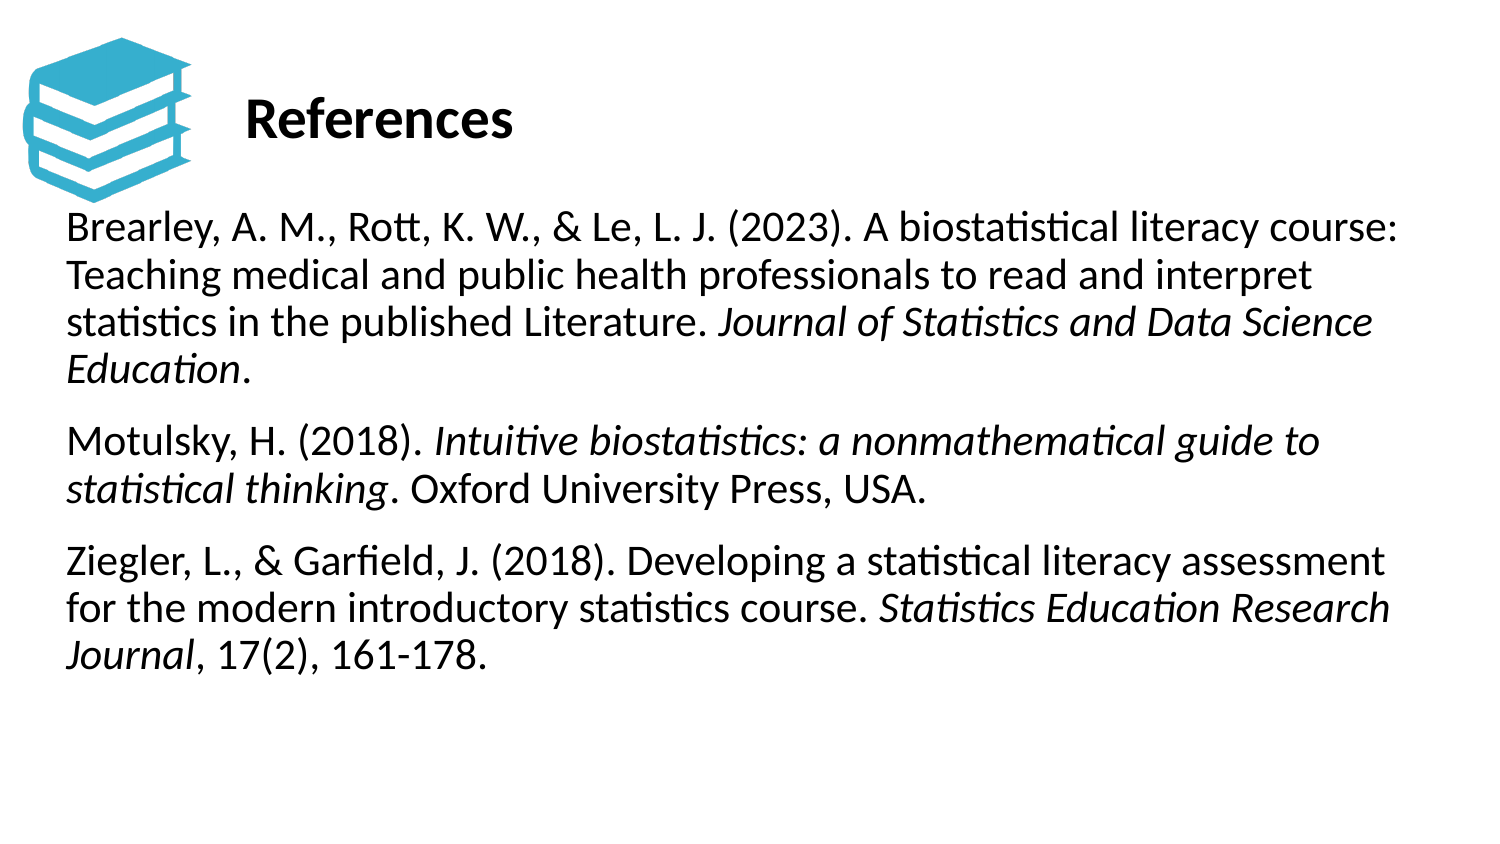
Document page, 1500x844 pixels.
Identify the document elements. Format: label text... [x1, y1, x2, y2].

title References [229, 72, 1449, 167]
picture [12, 20, 202, 220]
list Brearley, A. M., Rott, K. W., & Le, L. J. (2023). A biostatistical literacy course: Teaching medical and public health professionals to read and interpret statistics in the published Literature. Journal of Statistics and Data Science Education. Motulsky, H. (2018). Intuitive biostatistics: a nonmathematical guide to statistical thinking. Oxford University Press, USA. Ziegler, L., & Garfield, J. (2018). Developing a statistical literacy assessment for the modern introductory statistics course. Statistics Education Research Journal, 17(2), 161-178. [51, 189, 1449, 750]
